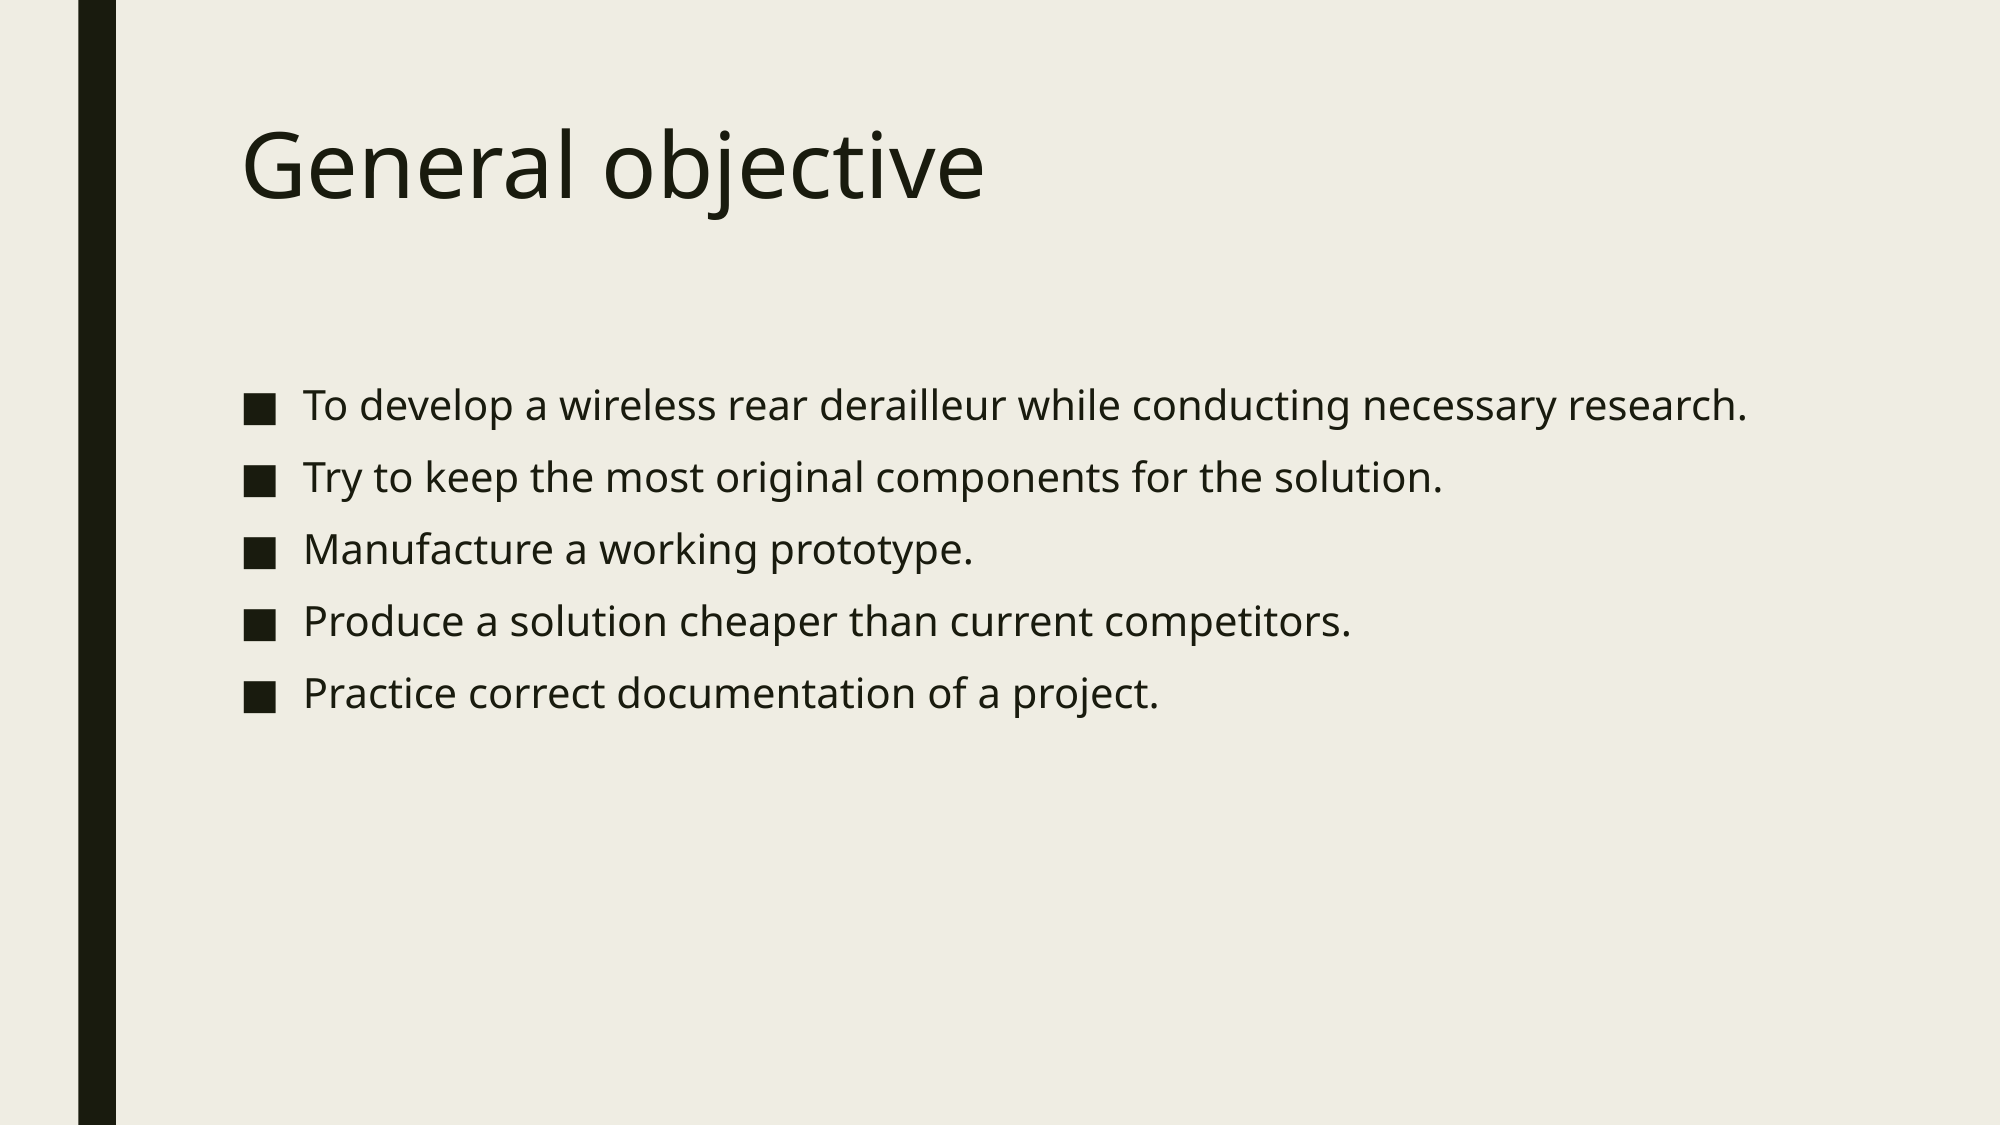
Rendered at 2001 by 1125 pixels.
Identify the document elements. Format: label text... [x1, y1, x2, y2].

title General objective [225, 112, 1800, 357]
list To develop a wireless rear derailleur while conducting necessary research. Try to keep the most original components for the solution. Manufacture a working prototype. Produce a solution cheaper than current competitors. Practice correct documentation of a project. [225, 375, 1800, 963]
